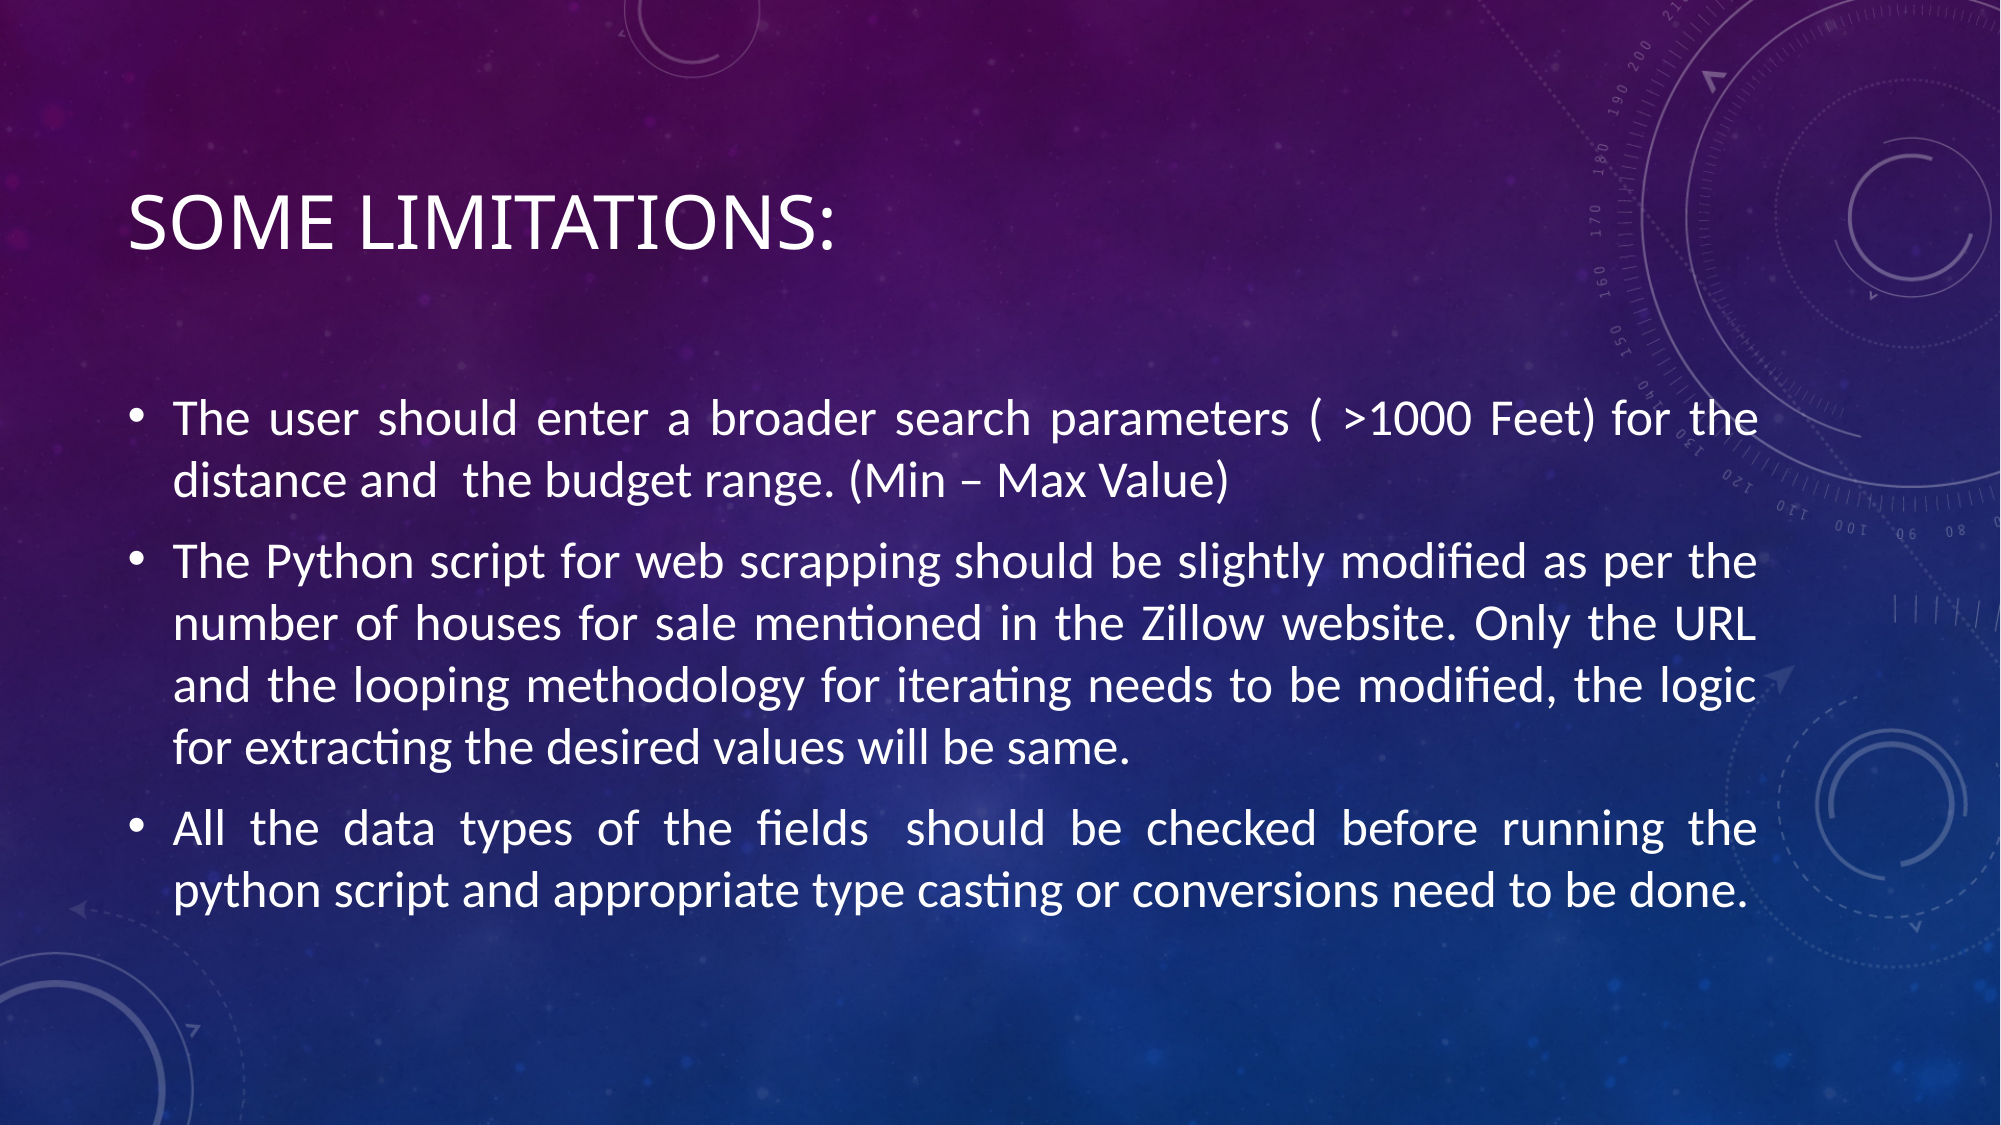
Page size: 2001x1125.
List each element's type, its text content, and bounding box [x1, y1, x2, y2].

list The user should enter a broader search parameters ( >1000 Feet) for the distance and the budget range. (Min – Max Value) The Python script for web scrapping should be slightly modified as per the number of houses for sale mentioned in the Zillow website. Only the URL and the looping methodology for iterating needs to be modified, the logic for extracting the desired values will be same. All the data types of the fields should be checked before running the python script and appropriate type casting or conversions need to be done. [112, 351, 1775, 950]
picture [0, 0, 2001, 1125]
title Some LIMITATIONS: [112, 99, 1775, 339]
